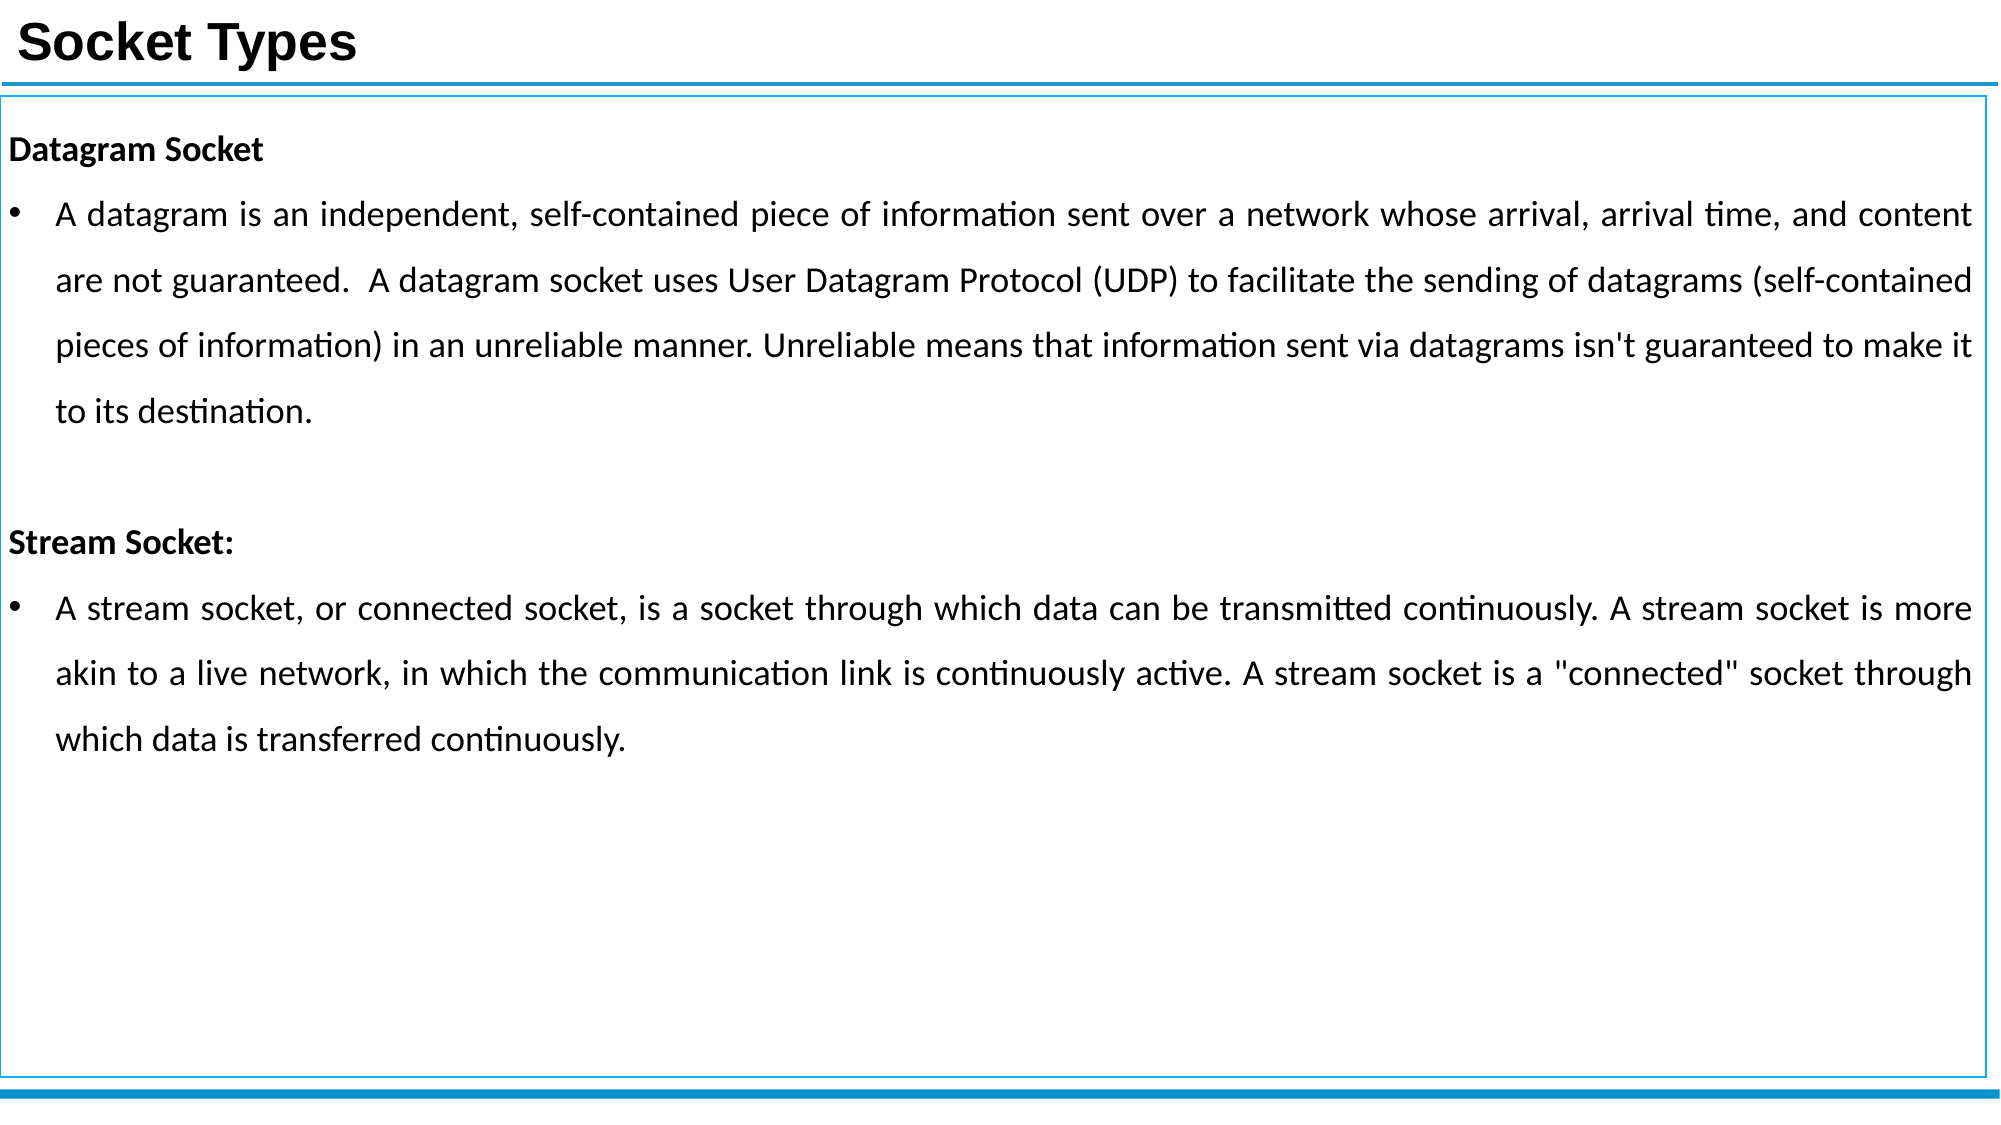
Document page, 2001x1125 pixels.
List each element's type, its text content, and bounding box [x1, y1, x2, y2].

text_box [0, 1089, 2000, 1099]
text_box Socket Types [14, 7, 1198, 72]
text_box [0, 95, 1986, 1078]
